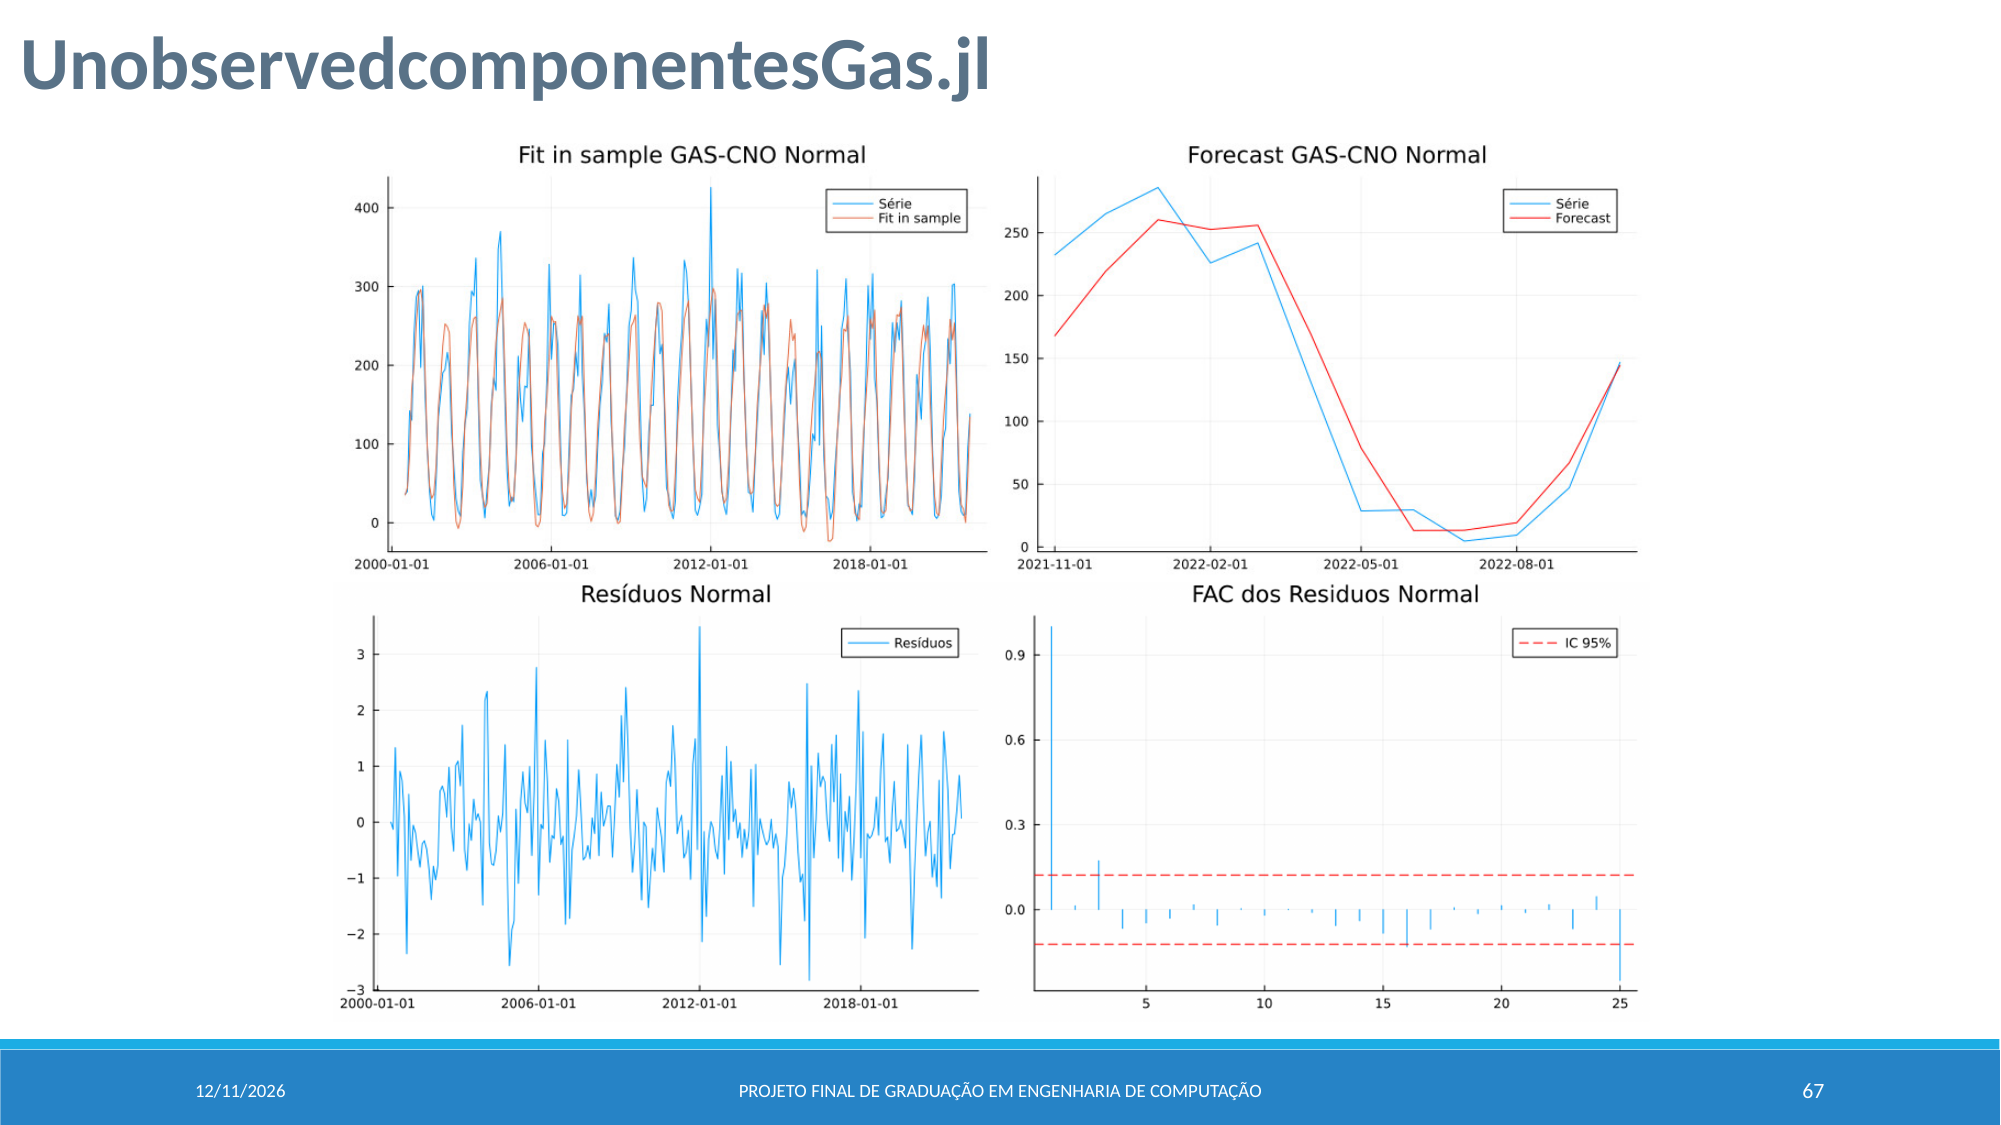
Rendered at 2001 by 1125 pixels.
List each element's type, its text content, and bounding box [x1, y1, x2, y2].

slide_number 67 [1624, 1059, 1840, 1120]
text_box UnobservedcomponentesGas.jl [5, 6, 1098, 112]
picture [332, 142, 1651, 1022]
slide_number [180, 1059, 586, 1120]
footer Projeto Final de Graduação em Engenharia de computação [604, 1059, 1396, 1120]
